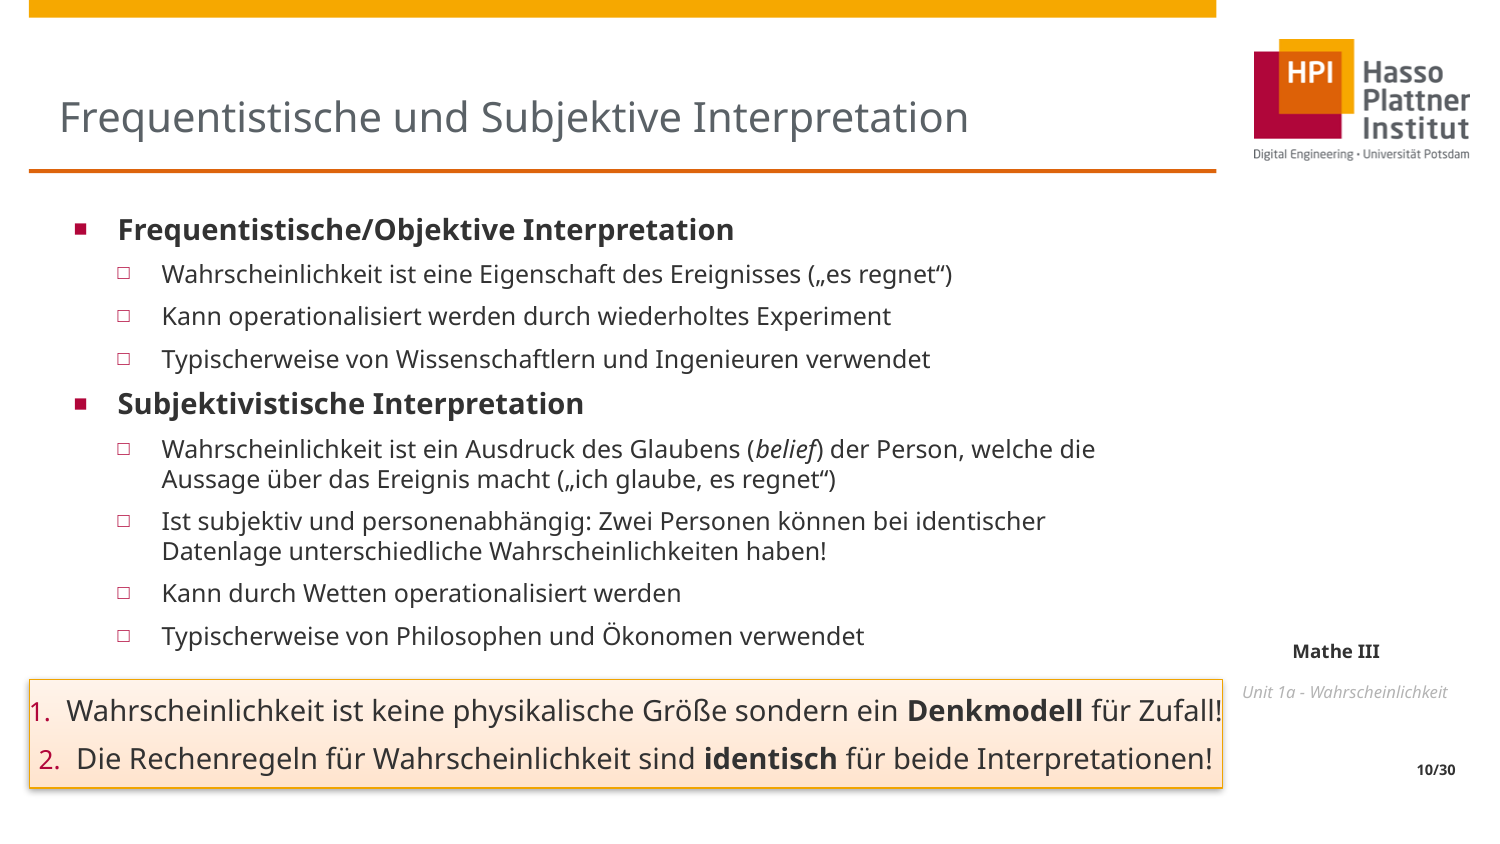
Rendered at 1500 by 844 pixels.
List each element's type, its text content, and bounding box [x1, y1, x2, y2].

picture [1254, 39, 1470, 161]
title Frequentistische und Subjektive Interpretation [58, 17, 1187, 170]
text_box Wahrscheinlichkeit ist keine physikalische Größe sondern ein Denkmodell für Zufall! Die Rechenregeln für Wahrscheinlichkeit sind identisch für beide Interpretationen! [29, 679, 1223, 789]
list Frequentistische/Objektive Interpretation Wahrscheinlichkeit ist eine Eigenschaft des Ereignisses („es regnet“) Kann operationalisiert werden durch wiederholtes Experiment Typischerweise von Wissenschaftlern und Ingenieuren verwendet Subjektivistische Interpretation Wahrscheinlichkeit ist ein Ausdruck des Glaubens (belief) der Person, welche die Aussage über das Ereignis macht („ich glaube, es regnet“) Ist subjektiv und personenabhängig: Zwei Personen können bei identischer Datenlage unterschiedliche Wahrscheinlichkeiten haben! Kann durch Wetten operationalisiert werden Typischerweise von Philosophen und Ökonomen verwendet [58, 203, 1187, 677]
